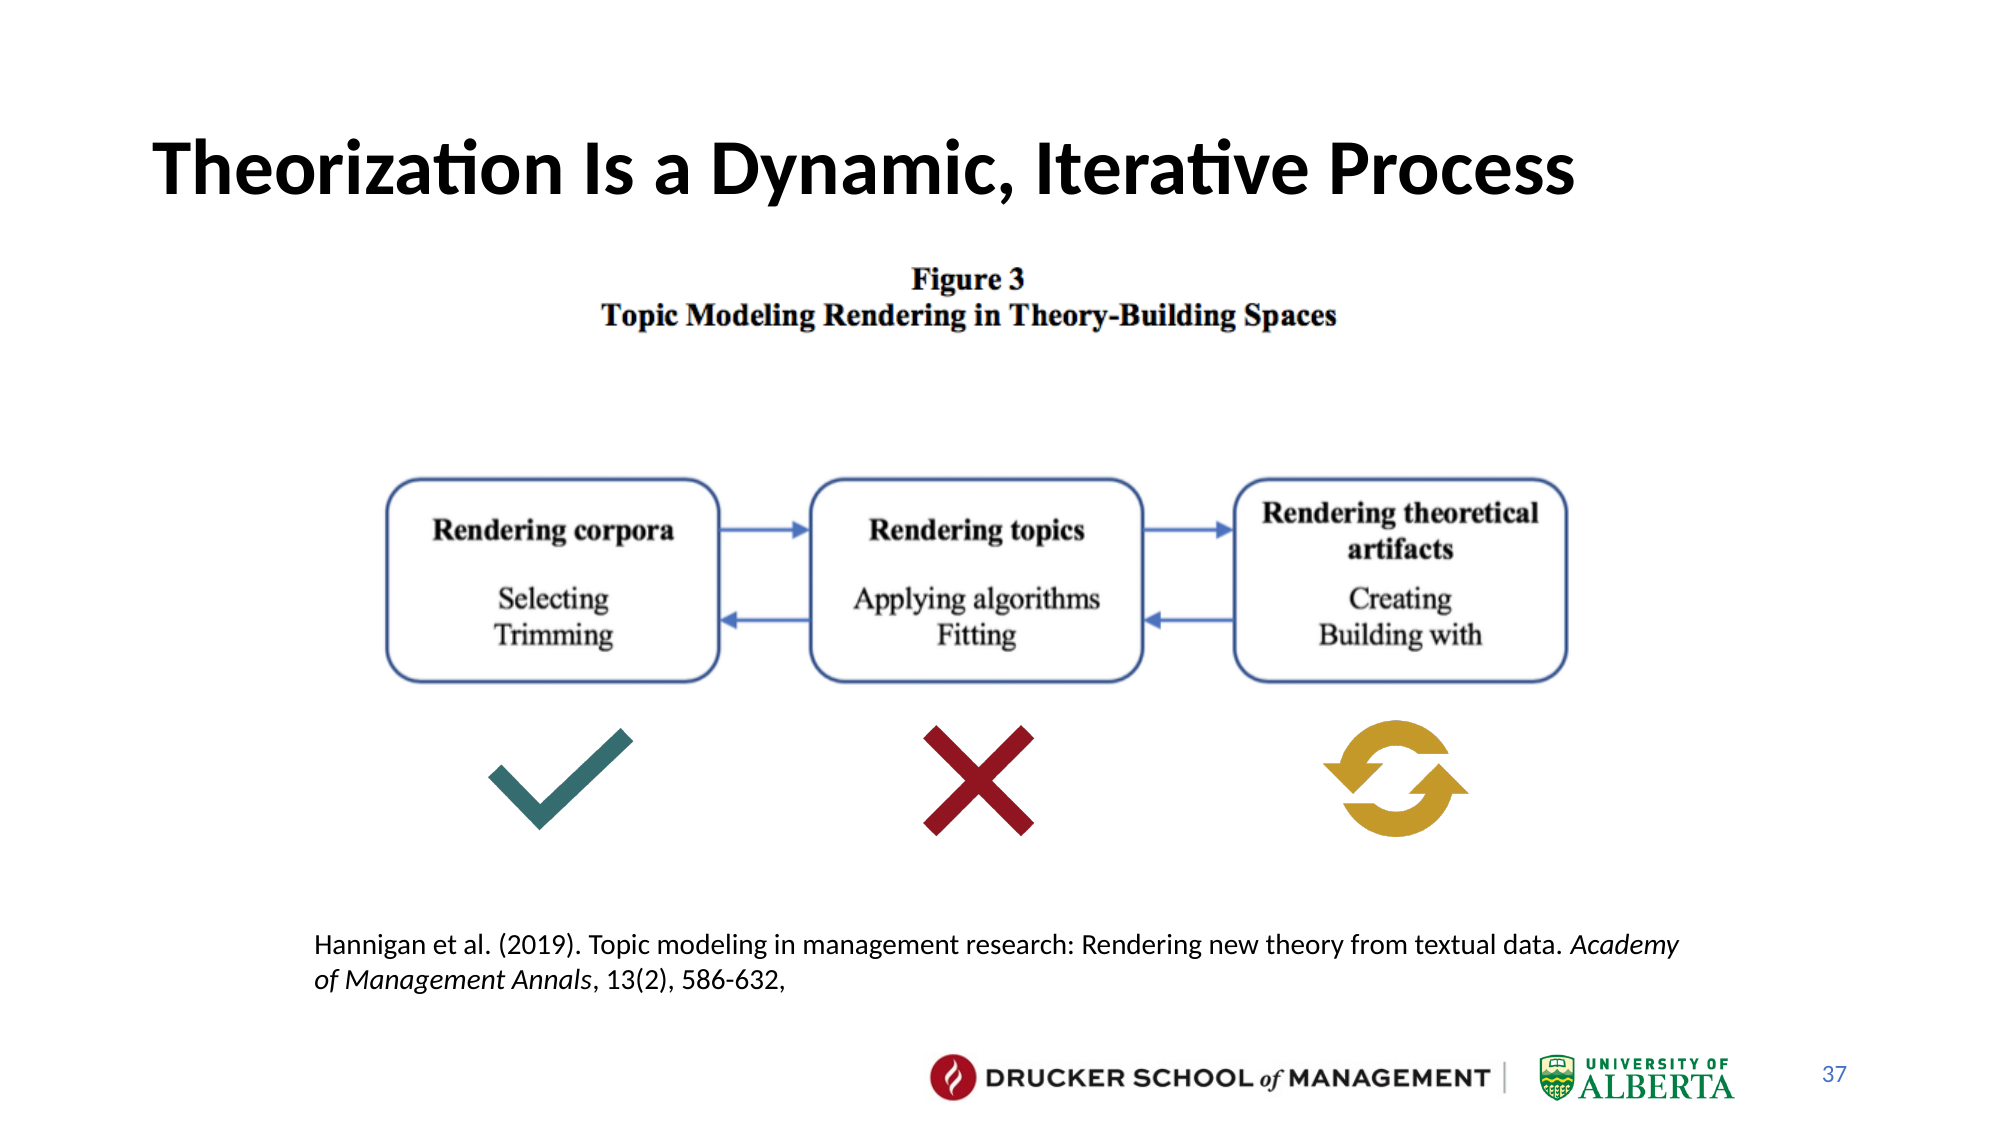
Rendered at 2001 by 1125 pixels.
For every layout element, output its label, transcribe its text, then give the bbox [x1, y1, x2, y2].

picture [1320, 703, 1471, 854]
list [375, 257, 1581, 694]
text_box Hannigan et al. (2019). Topic modeling in management research: Rendering new theory from textual data. Academy of Management Annals, 13(2), 586-632, [299, 917, 1701, 1003]
title Theorization Is a Dynamic, Iterative Process [137, 59, 1863, 278]
picture [1537, 1052, 1737, 1103]
picture [903, 705, 1054, 856]
picture [924, 1052, 1521, 1103]
picture [485, 703, 636, 854]
slide_number 37 [1637, 1042, 1863, 1103]
